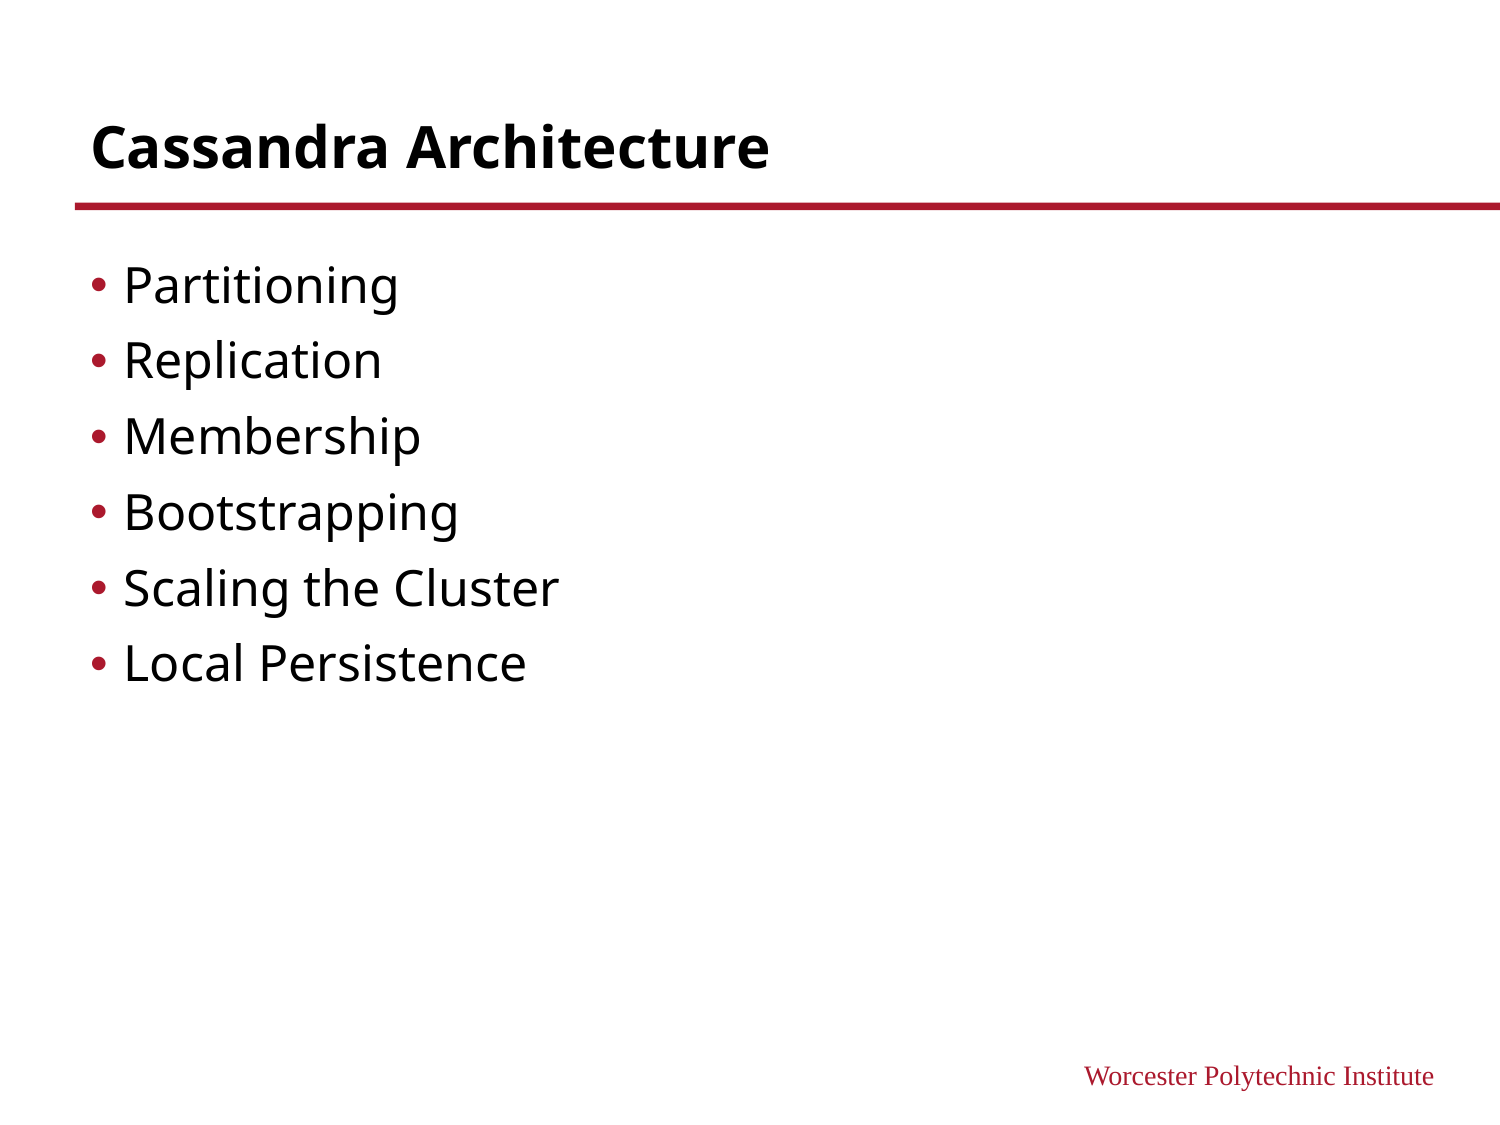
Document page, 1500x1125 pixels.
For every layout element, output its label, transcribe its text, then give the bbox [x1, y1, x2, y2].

list Partitioning Replication Membership Bootstrapping Scaling the Cluster Local Persistence [75, 249, 1425, 1013]
title Cassandra Architecture [75, 56, 1425, 188]
